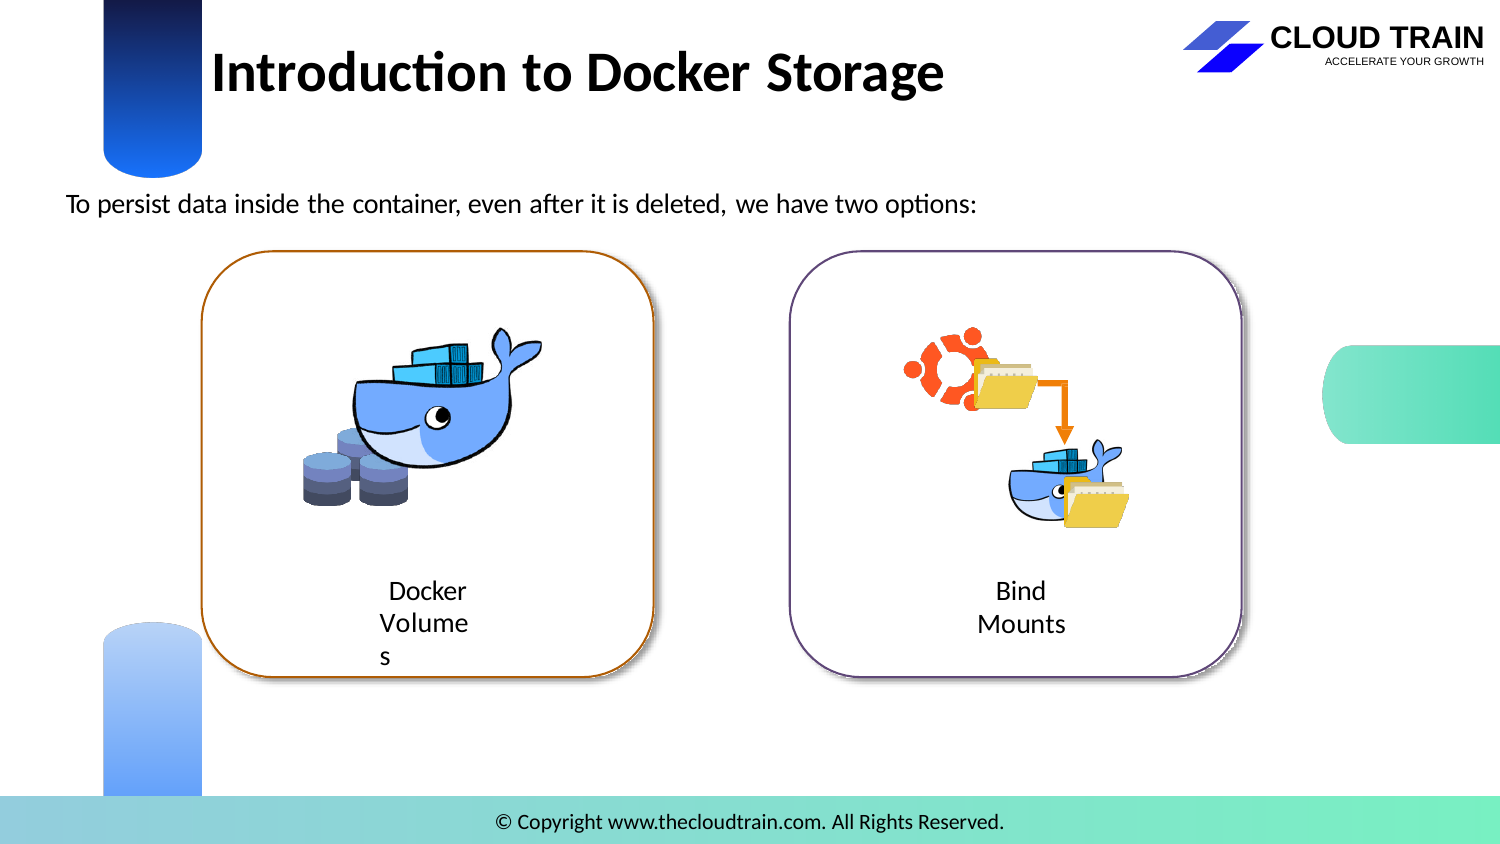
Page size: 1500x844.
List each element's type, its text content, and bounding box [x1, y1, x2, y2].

picture [103, 622, 202, 797]
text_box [783, 243, 1258, 694]
text_box To persist data inside the container, even after it is deleted, we have two options: [63, 183, 990, 220]
picture [103, 139, 202, 178]
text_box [193, 243, 671, 694]
picture [1322, 345, 1500, 444]
title Introduction to Docker Storage [41, 0, 1113, 139]
